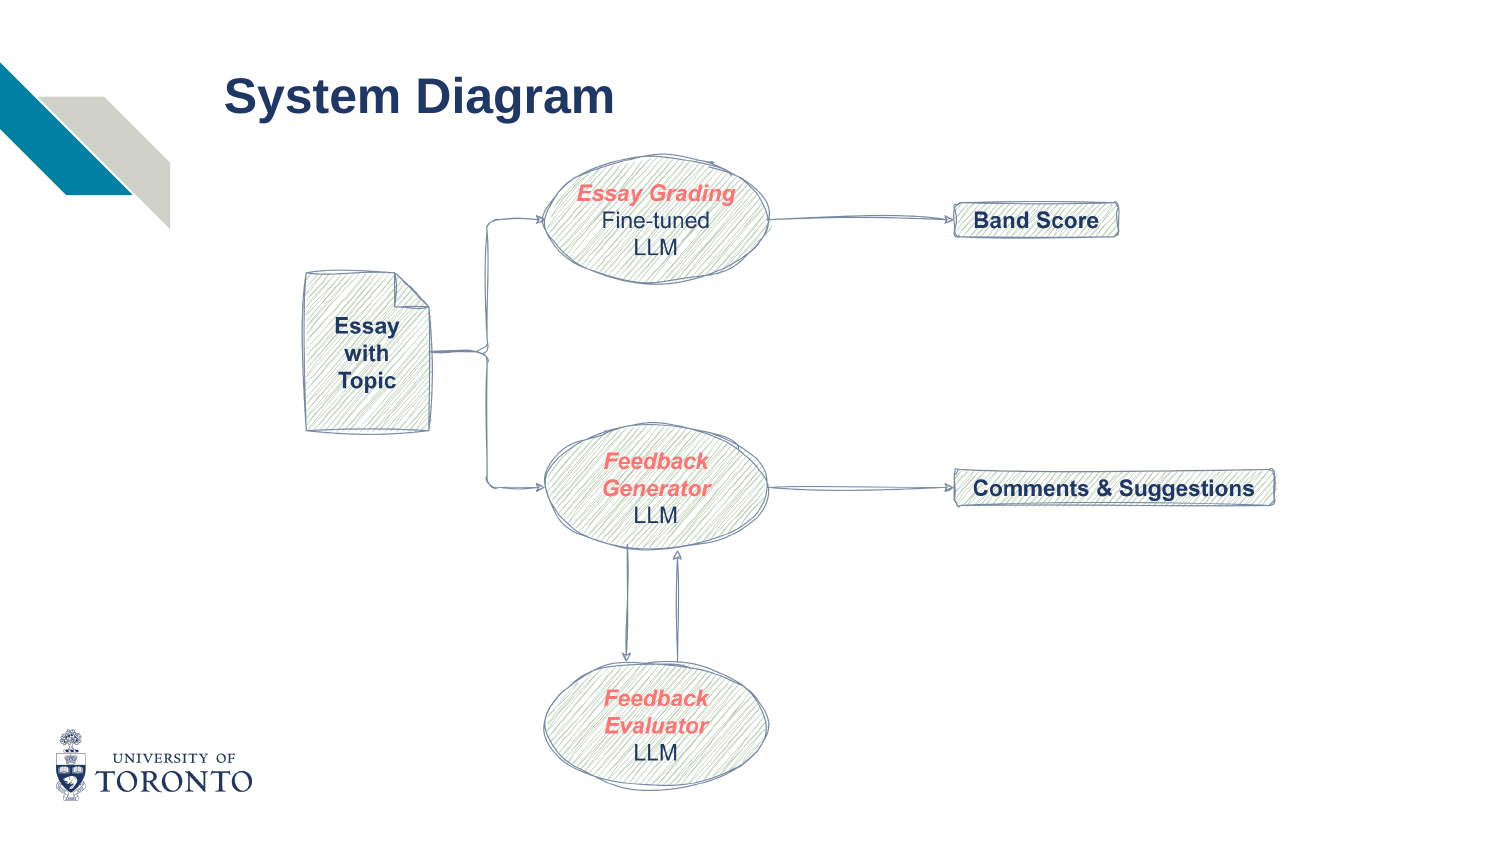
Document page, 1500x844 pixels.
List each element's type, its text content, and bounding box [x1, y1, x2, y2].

title System Diagram [212, 64, 1368, 215]
picture [56, 729, 252, 801]
picture [294, 145, 1286, 800]
